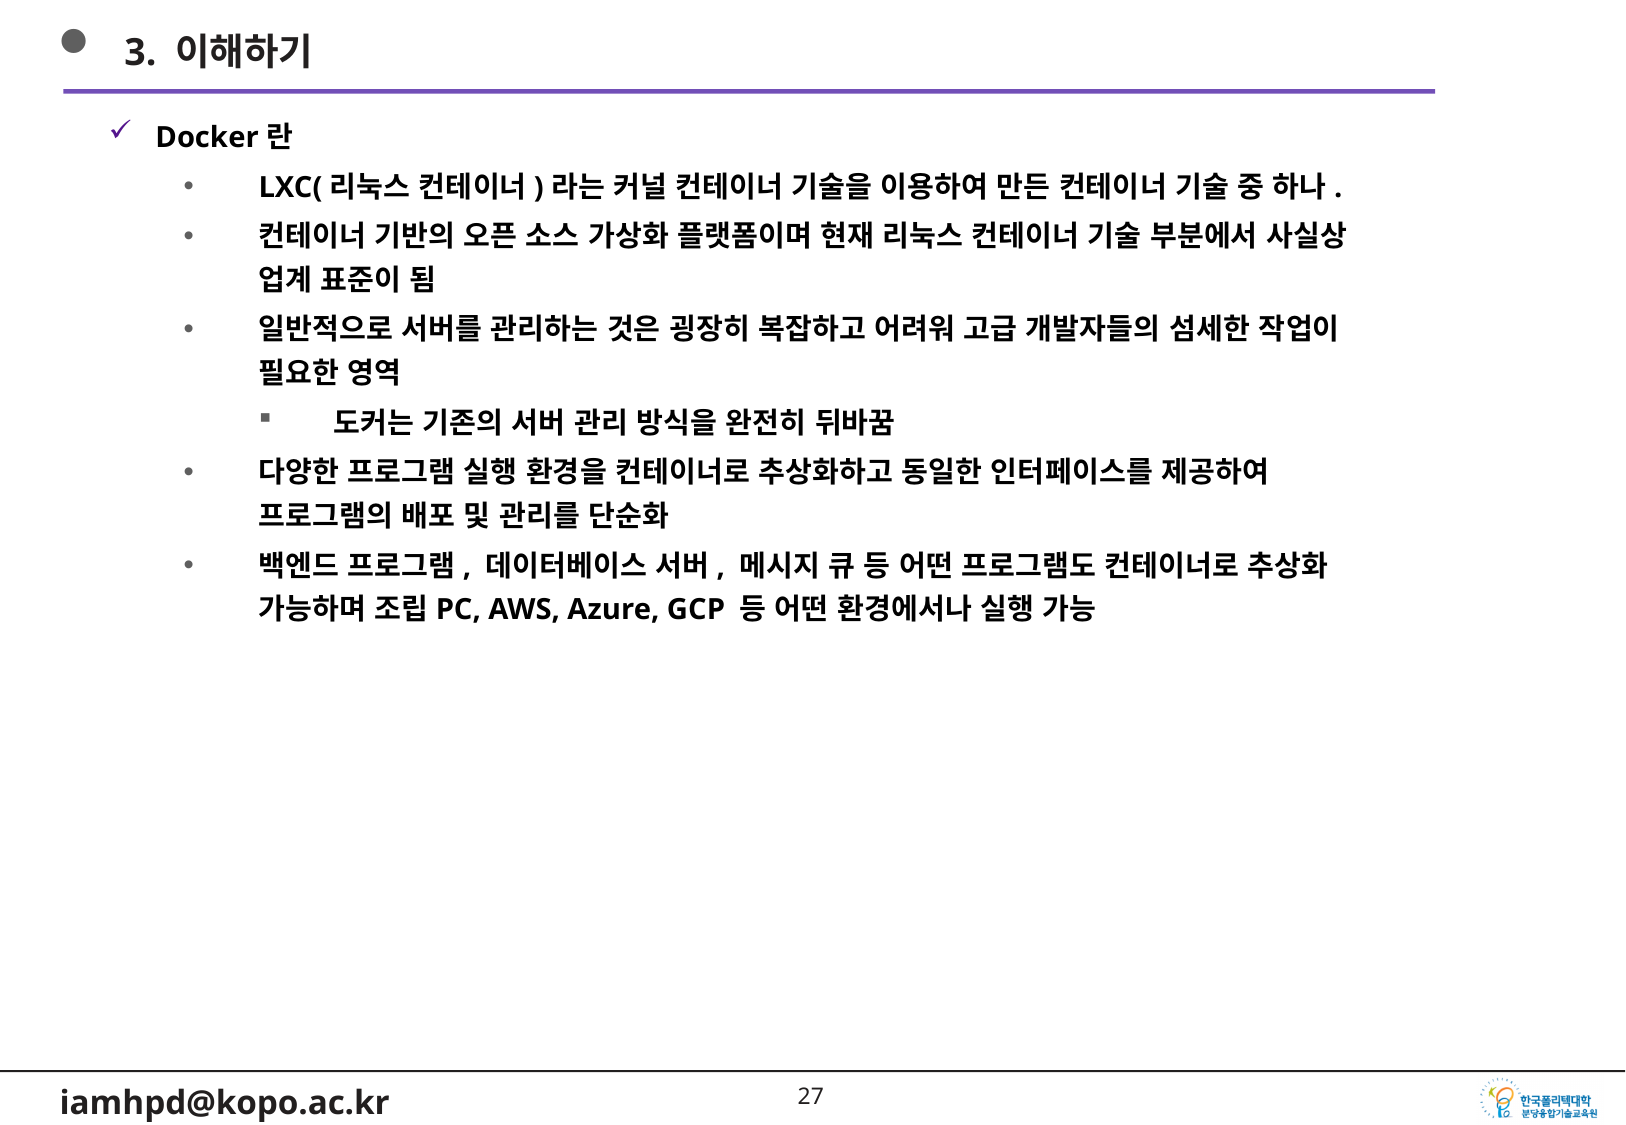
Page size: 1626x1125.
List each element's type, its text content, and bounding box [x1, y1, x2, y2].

text_box Docker란 LXC(리눅스 컨테이너)라는 커널 컨테이너 기술을 이용하여 만든 컨테이너 기술 중 하나. 컨테이너 기반의 오픈 소스 가상화 플랫폼이며 현재 리눅스 컨테이너 기술 부분에서 사실상 업계 표준이 됨 일반적으로 서버를 관리하는 것은 굉장히 복잡하고 어려워 고급 개발자들의 섬세한 작업이 필요한 영역 도커는 기존의 서버 관리 방식을 완전히 뒤바꿈 다양한 프로그램 실행 환경을 컨테이너로 추상화하고 동일한 인터페이스를 제공하여 프로그램의 배포 및 관리를 단순화 백엔드 프로그램, 데이터베이스 서버, 메시지 큐 등 어떤 프로그램도 컨테이너로 추상화 가능하며 조립PC, AWS, Azure, GCP 등 어떤 환경에서나 실행 가능 [87, 97, 1412, 519]
text_box 26 [765, 1072, 857, 1123]
text_box [44, 0, 1604, 114]
picture [1476, 1073, 1604, 1125]
text_box 3. 이해하기 [109, 20, 943, 93]
